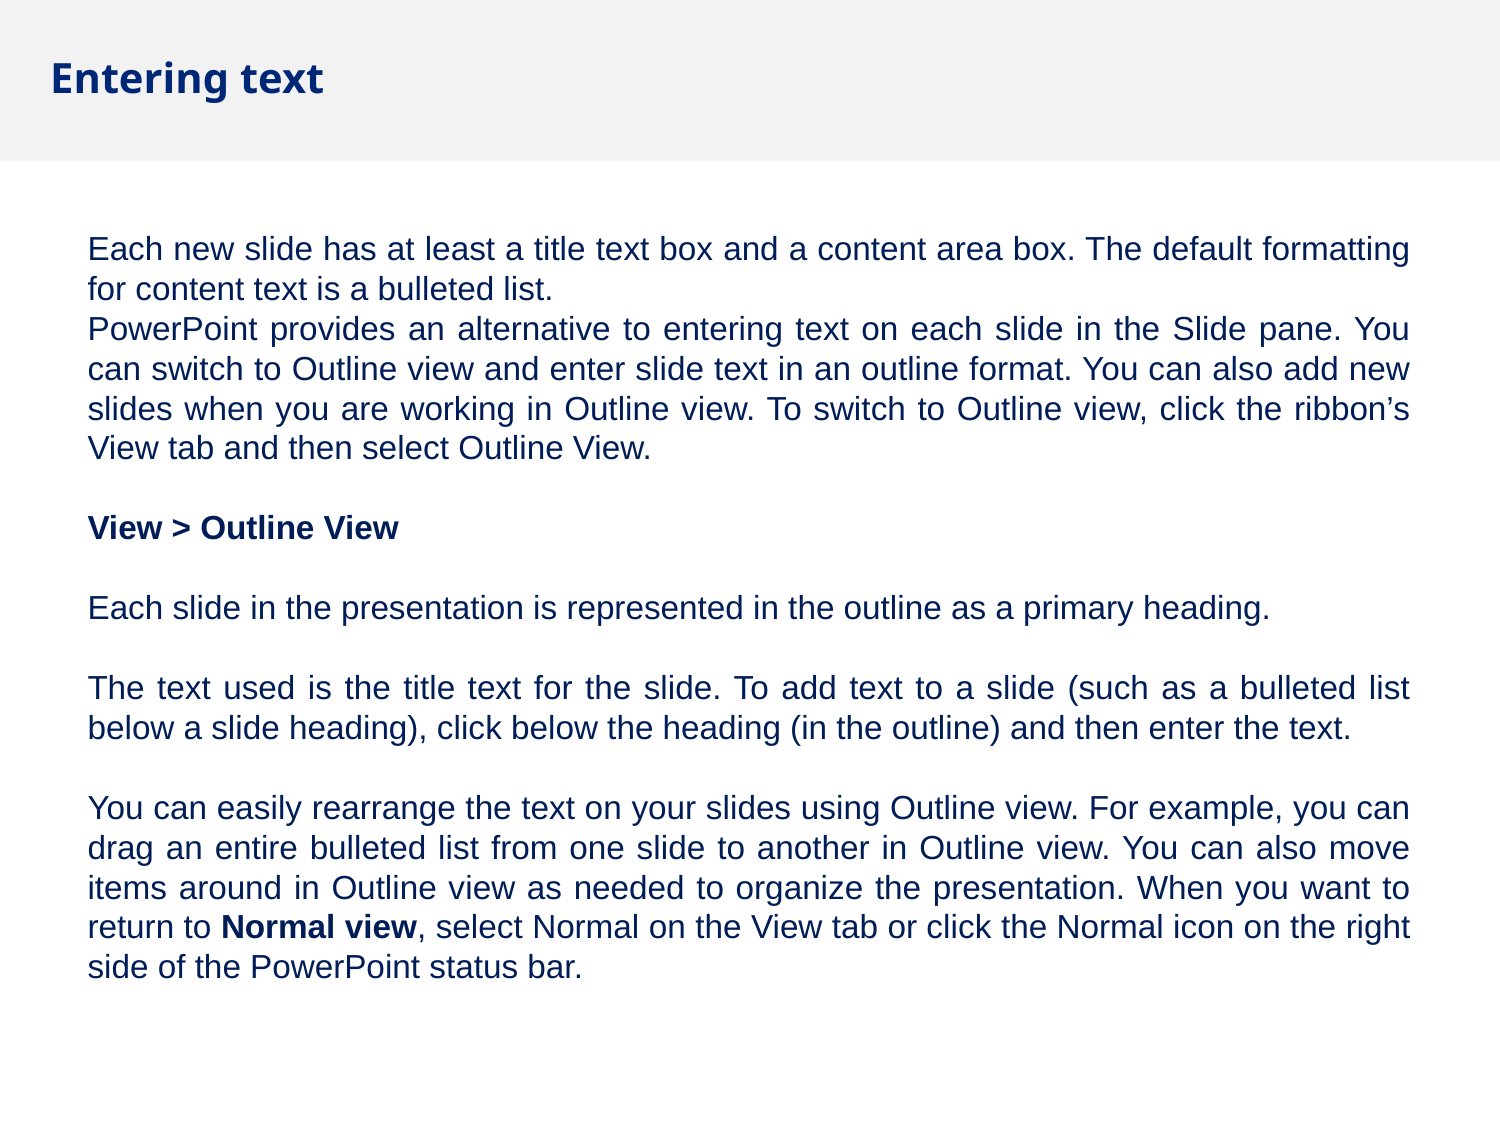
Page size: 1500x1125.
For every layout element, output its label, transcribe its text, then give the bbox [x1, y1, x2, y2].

text_box Each new slide has at least a title text box and a content area box. The default formatting for content text is a bulleted list. PowerPoint provides an alternative to entering text on each slide in the Slide pane. You can switch to Outline view and enter slide text in an outline format. You can also add new slides when you are working in Outline view. To switch to Outline view, click the ribbon’s View tab and then select Outline View. View > Outline View Each slide in the presentation is represented in the outline as a primary heading. The text used is the title text for the slide. To add text to a slide (such as a bulleted list below a slide heading), click below the heading (in the outline) and then enter the text. You can easily rearrange the text on your slides using Outline view. For example, you can drag an entire bulleted list from one slide to another in Outline view. You can also move items around in Outline view as needed to organize the presentation. When you want to return to Normal view, select Normal on the View tab or click the Normal icon on the right side of the PowerPoint status bar. [87, 224, 1413, 986]
title Entering text [50, 50, 1038, 240]
